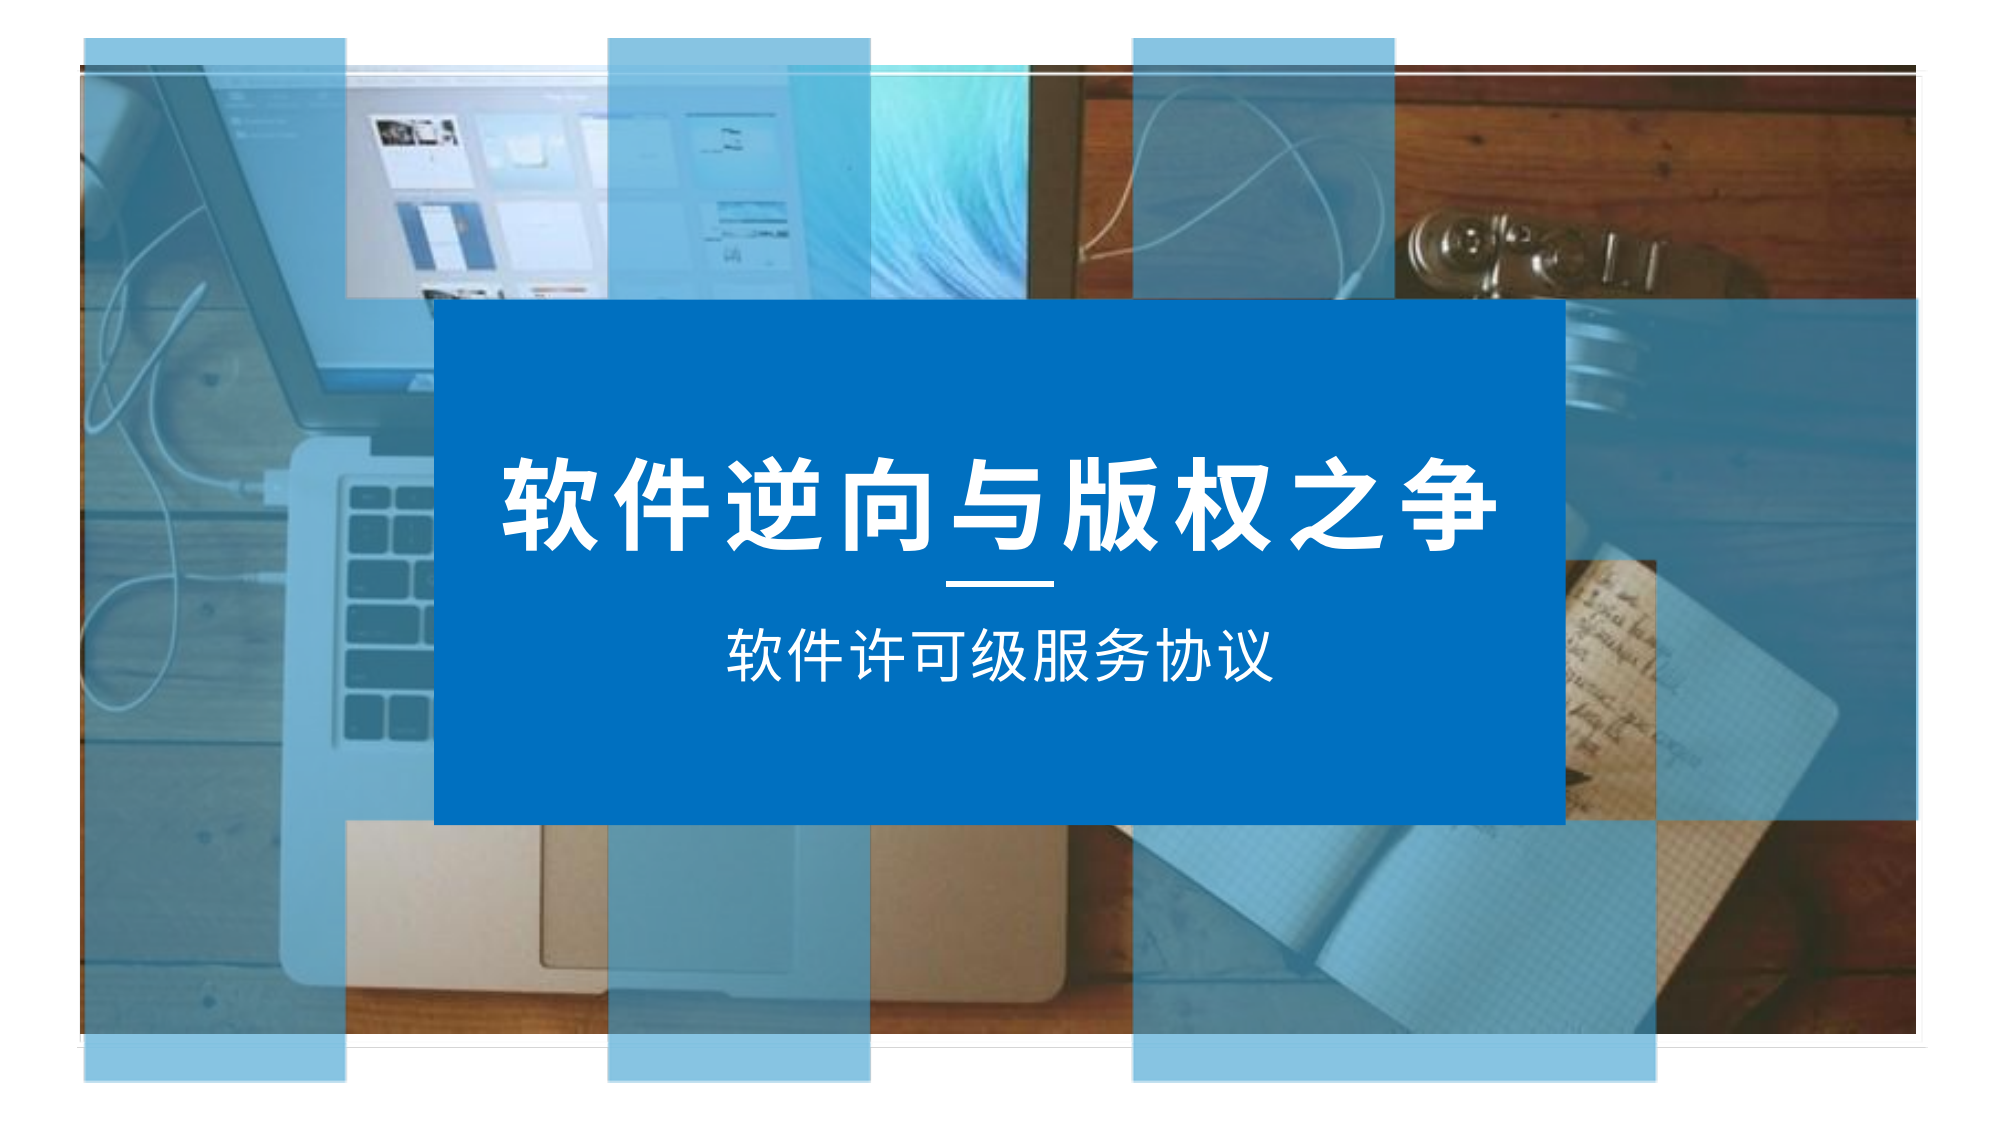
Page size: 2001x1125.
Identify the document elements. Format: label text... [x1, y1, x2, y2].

picture [77, 38, 1928, 1083]
list 软件许可级服务协议 [467, 598, 1533, 706]
title 软件逆向与版权之争 [467, 405, 1533, 563]
